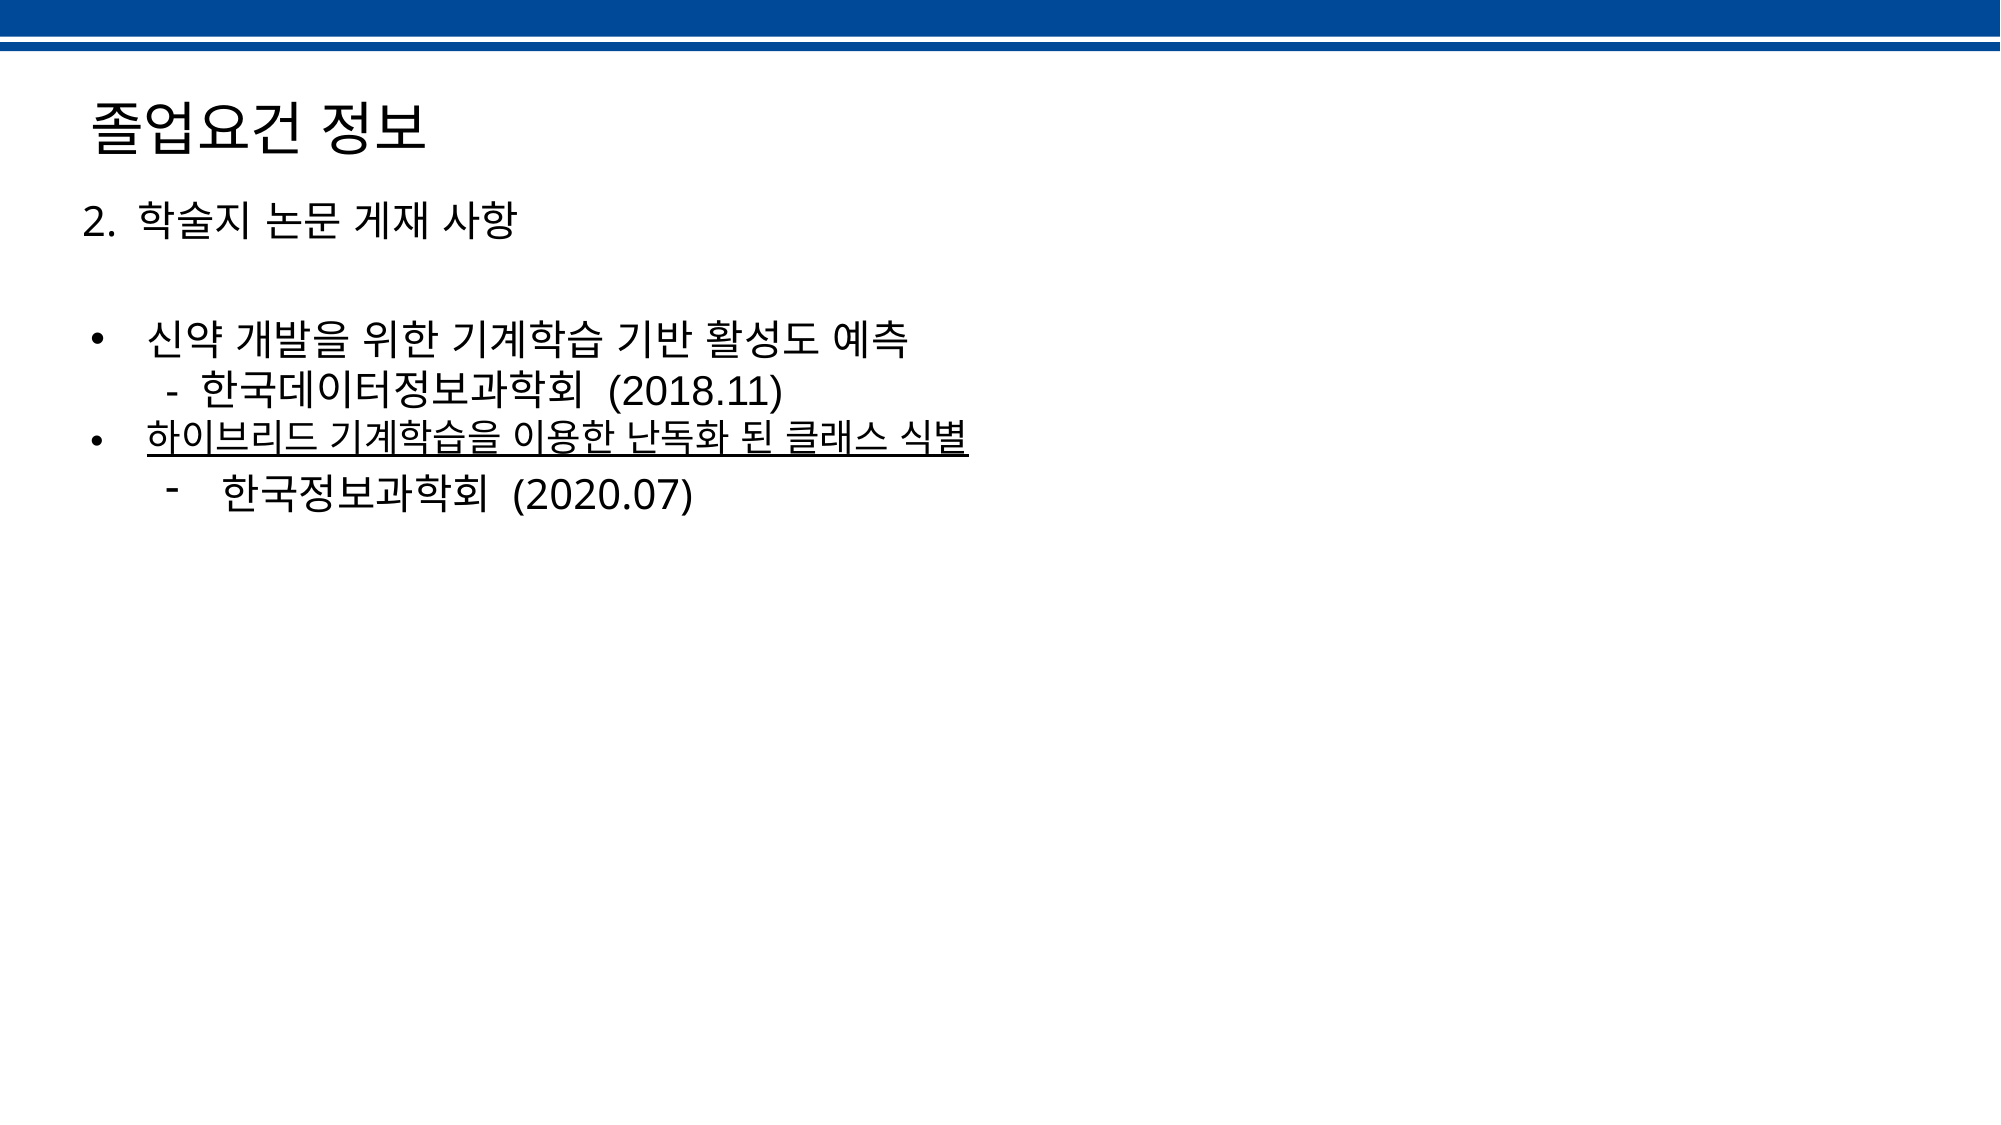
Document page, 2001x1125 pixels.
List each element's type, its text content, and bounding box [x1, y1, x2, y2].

text_box 졸업요건 정보 [75, 84, 792, 170]
text_box [0, 0, 2000, 38]
text_box [0, 41, 2000, 52]
text_box 2. 학술지 논문 게재 사항 [67, 186, 968, 252]
text_box 신약 개발을 위한 기계학습 기반 활성도 예측 - 한국데이터정보과학회 (2018.11) 하이브리드 기계학습을 이용한 난독화 된 클래스 식별 한국정보과학회 (2020.07) [75, 306, 1983, 526]
